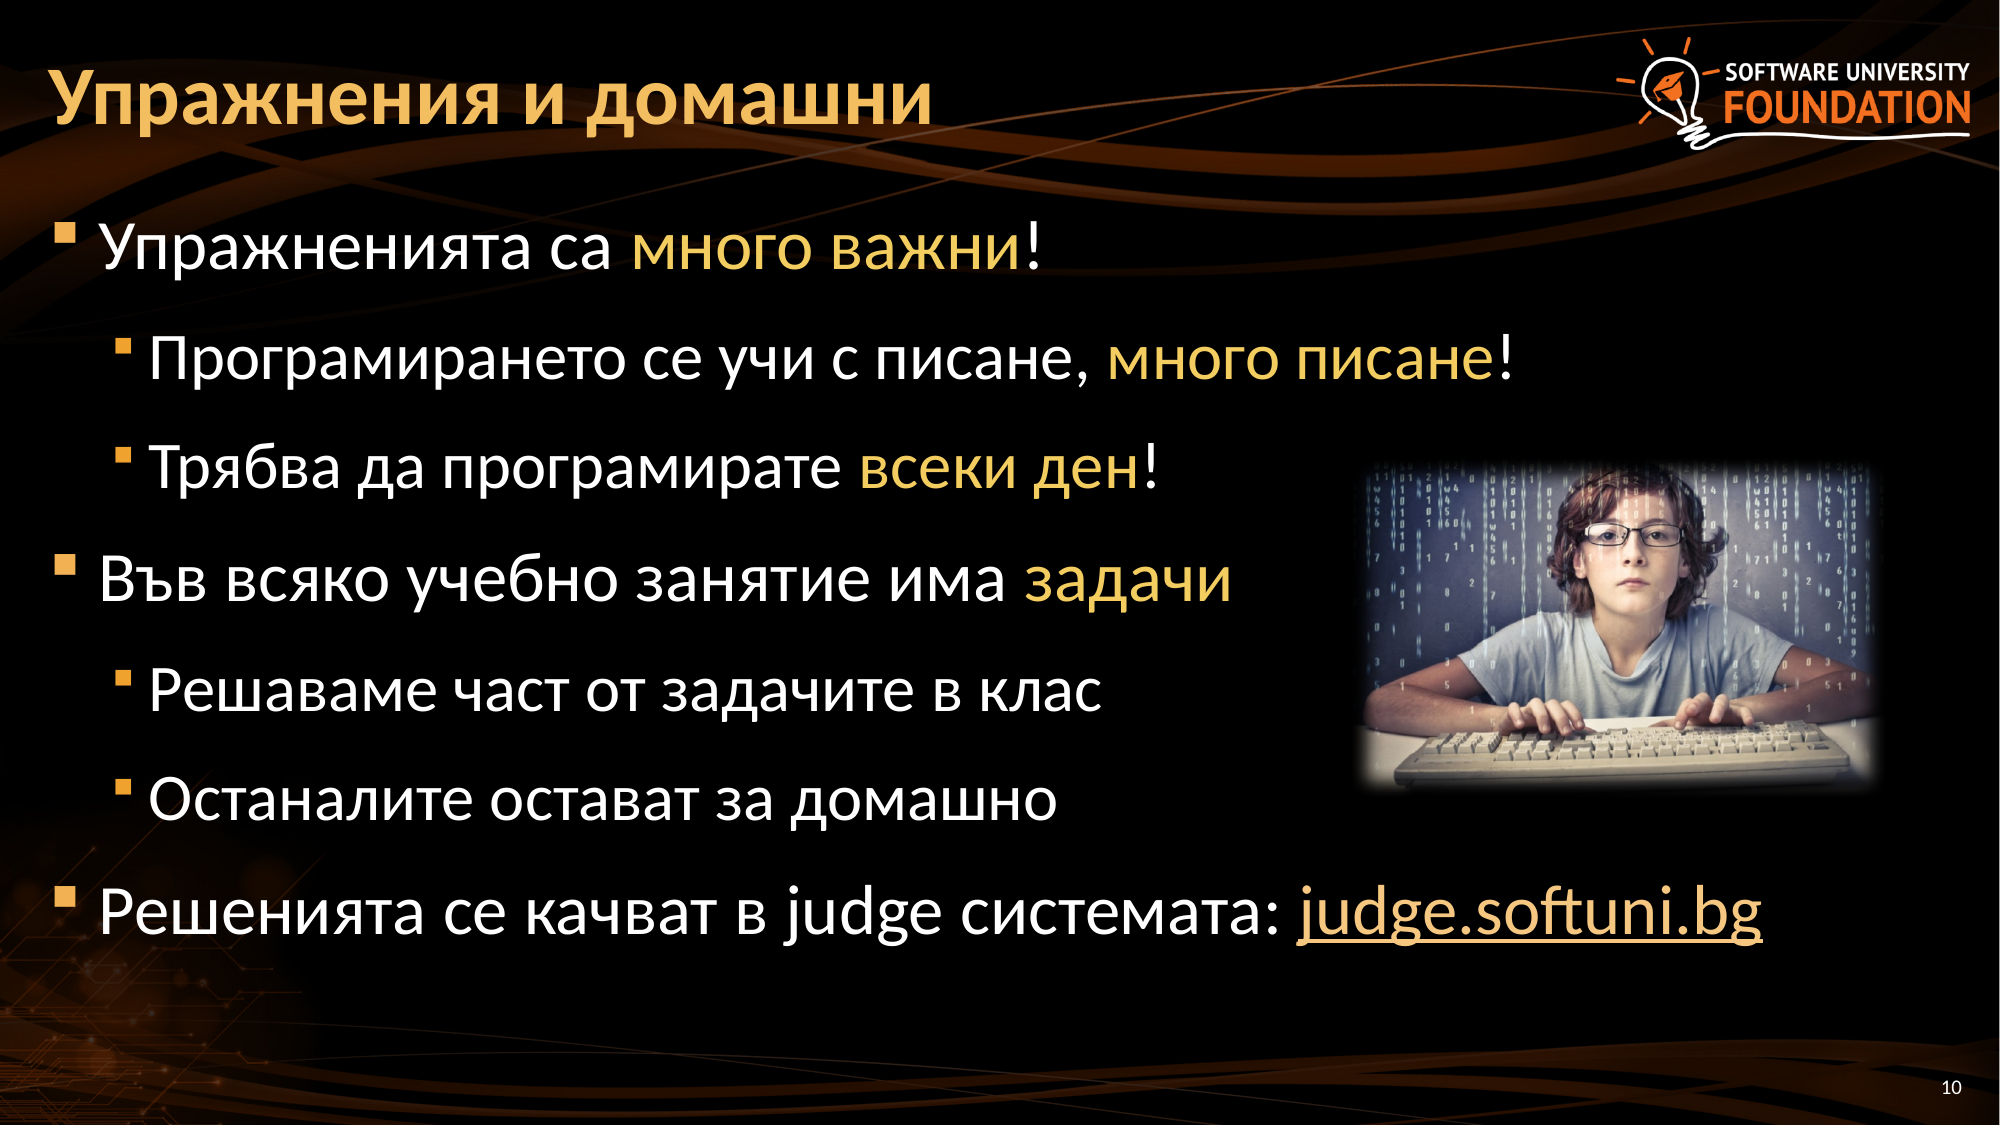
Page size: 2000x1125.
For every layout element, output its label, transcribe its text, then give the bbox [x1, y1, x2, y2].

title Упражнения и домашни [30, 6, 1602, 189]
picture [0, 0, 2000, 1125]
list Упражненията са много важни! Програмирането се учи с писане, много писане! Трябва да програмирате всеки ден! Във всяко учебно занятие има задачи Решаваме част от задачите в клас Останалите остават за домашно Решенията се качват в judge системата: judge.softuni.bg [31, 188, 1968, 1103]
